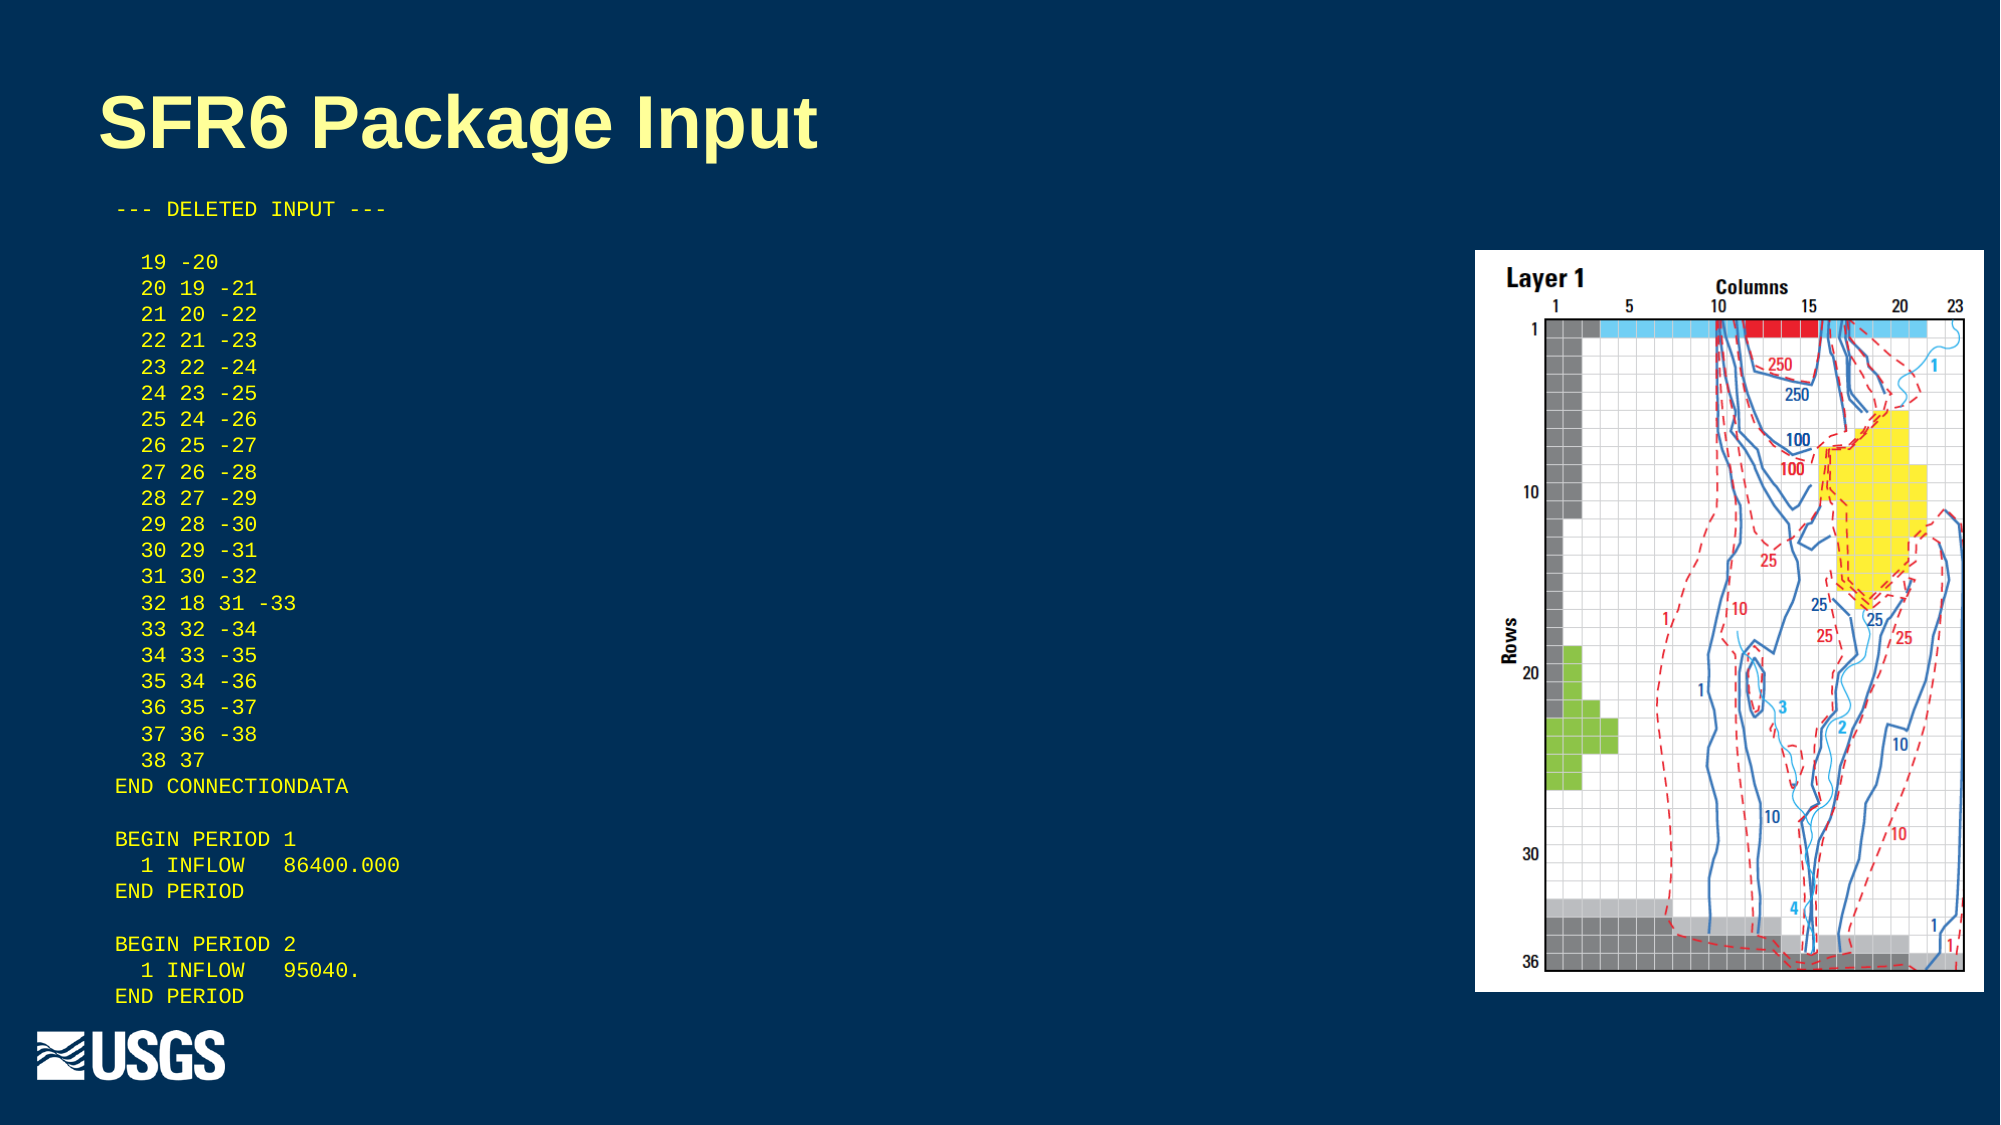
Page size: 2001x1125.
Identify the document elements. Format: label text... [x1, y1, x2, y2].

picture [1474, 250, 1984, 993]
title SFR6 Package Input [83, 24, 1900, 213]
text_box --- DELETED INPUT --- 19 -20 20 19 -21 21 20 -22 22 21 -23 23 22 -24 24 23 -25 25 24 -26 26 25 -27 27 26 -28 28 27 -29 29 28 -30 30 29 -31 31 30 -32 32 18 31 -33 33 32 -34 34 33 -35 35 34 -36 36 35 -37 37 36 -38 38 37 END CONNECTIONDATA BEGIN PERIOD 1 1 INFLOW 86400.000 END PERIOD BEGIN PERIOD 2 1 INFLOW 95040. END PERIOD [99, 187, 1475, 1016]
